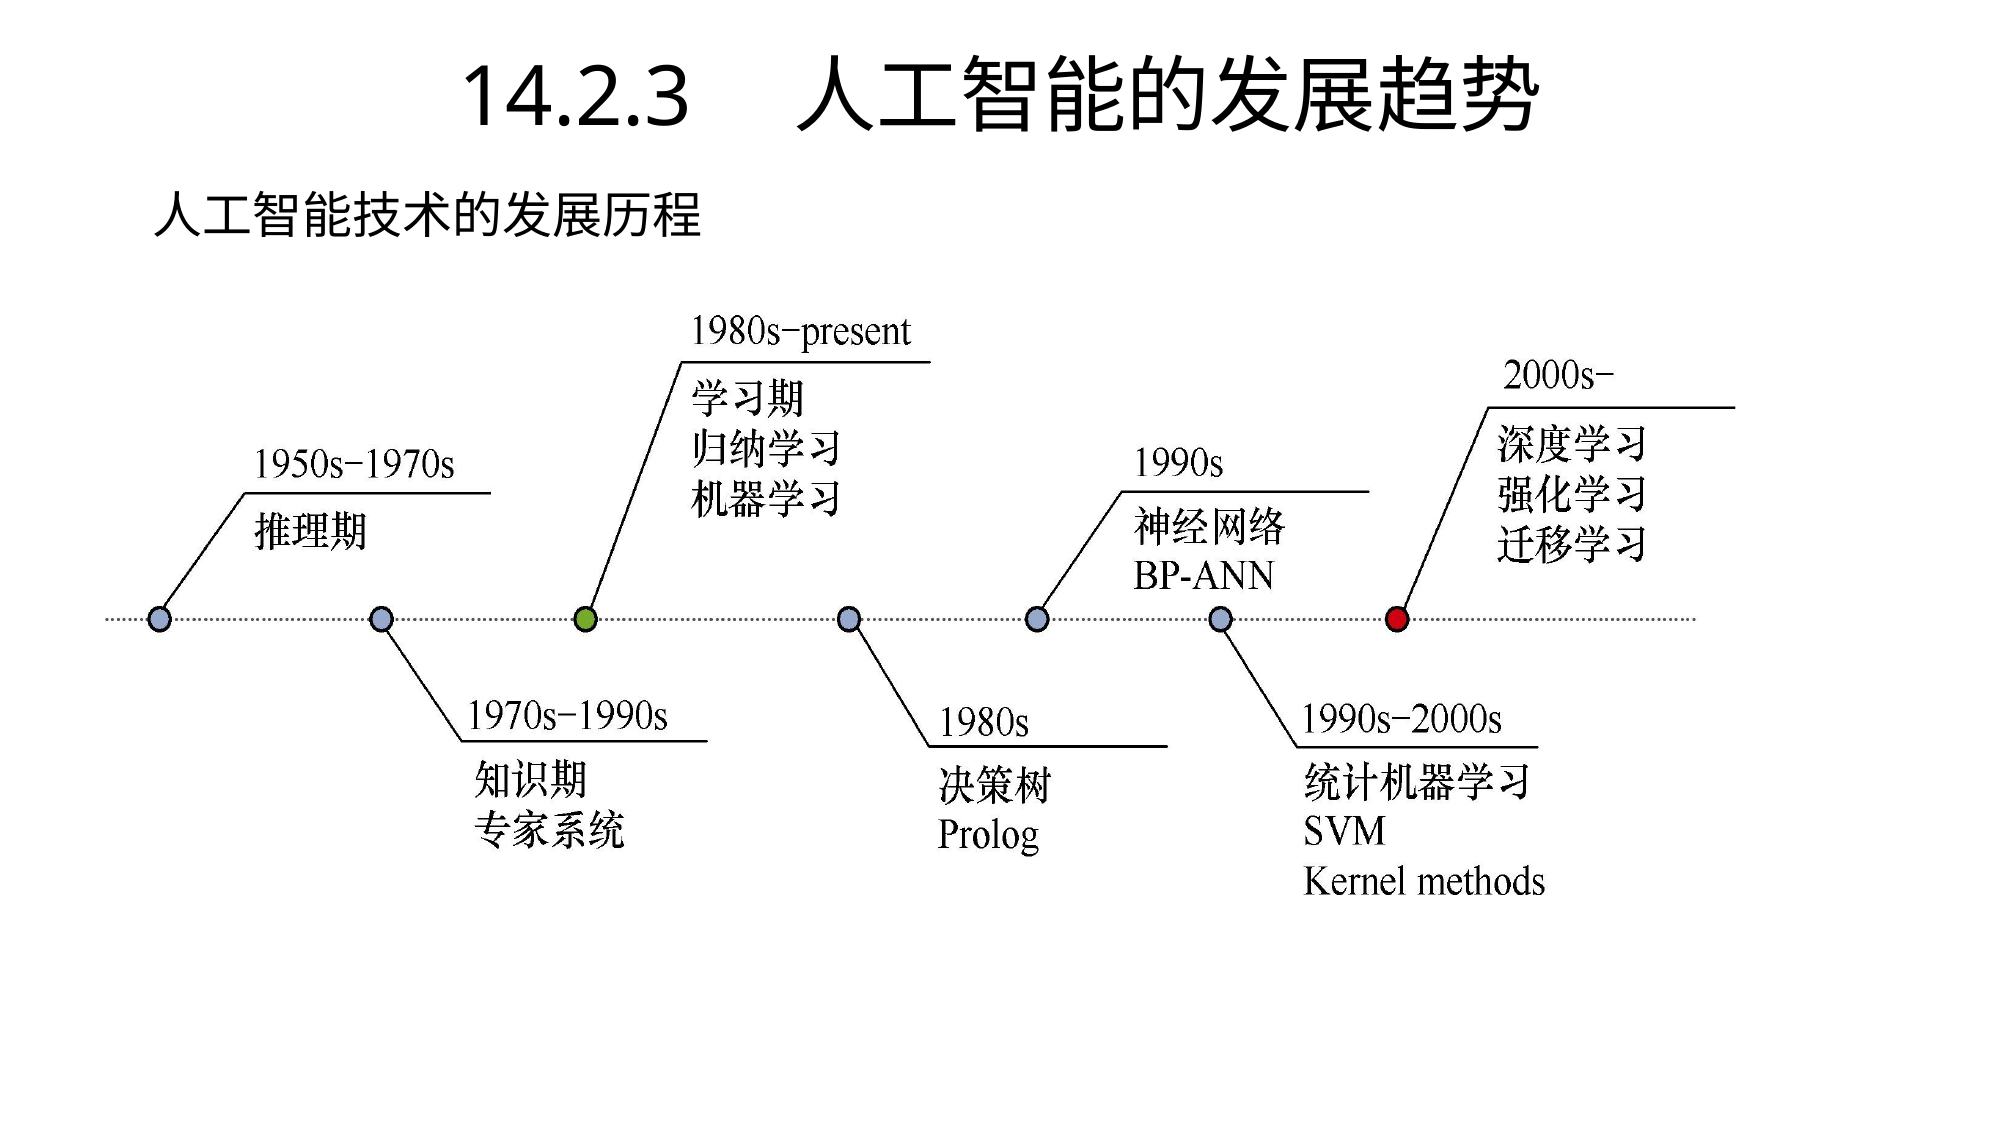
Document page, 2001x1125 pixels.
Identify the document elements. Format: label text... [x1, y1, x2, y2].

text_box 人工智能技术的发展历程 [150, 181, 705, 244]
text_box 14.2.3 人工智能的发展趋势 [456, 39, 1544, 142]
text_box [105, 315, 1736, 895]
